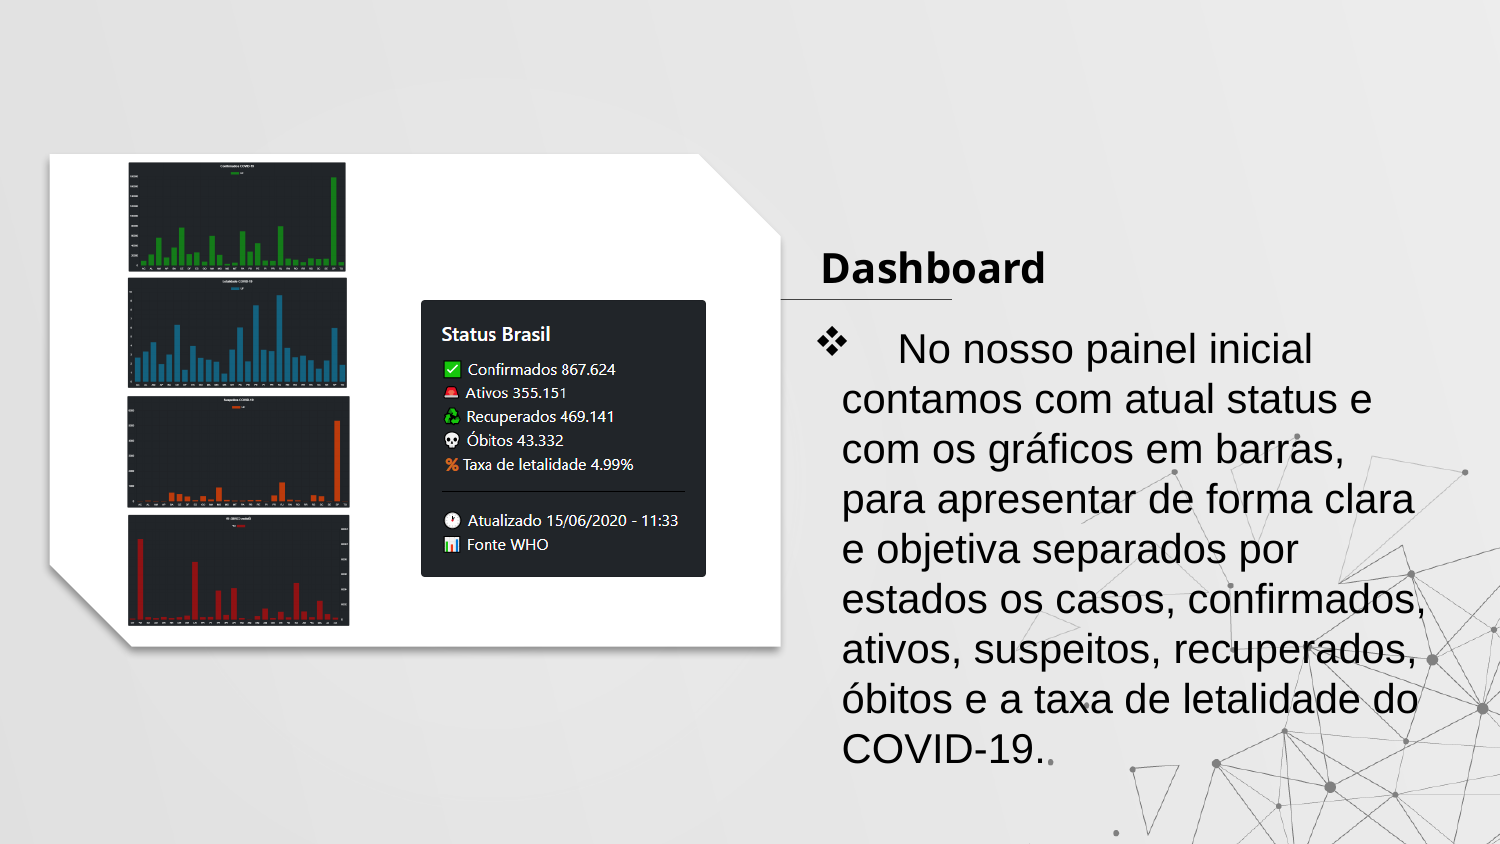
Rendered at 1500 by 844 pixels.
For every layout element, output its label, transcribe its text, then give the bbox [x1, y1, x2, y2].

text_box [49, 154, 781, 647]
picture [0, 0, 1500, 844]
text_box Dashboard [805, 200, 1121, 307]
text_box No nosso painel inicial contamos com atual status e com os gráficos em barras, para apresentar de forma clara e objetiva separados por estados os casos, confirmados, ativos, suspeitos, recuperados, óbitos e a taxa de letalidade do COVID-19. [798, 306, 1451, 657]
